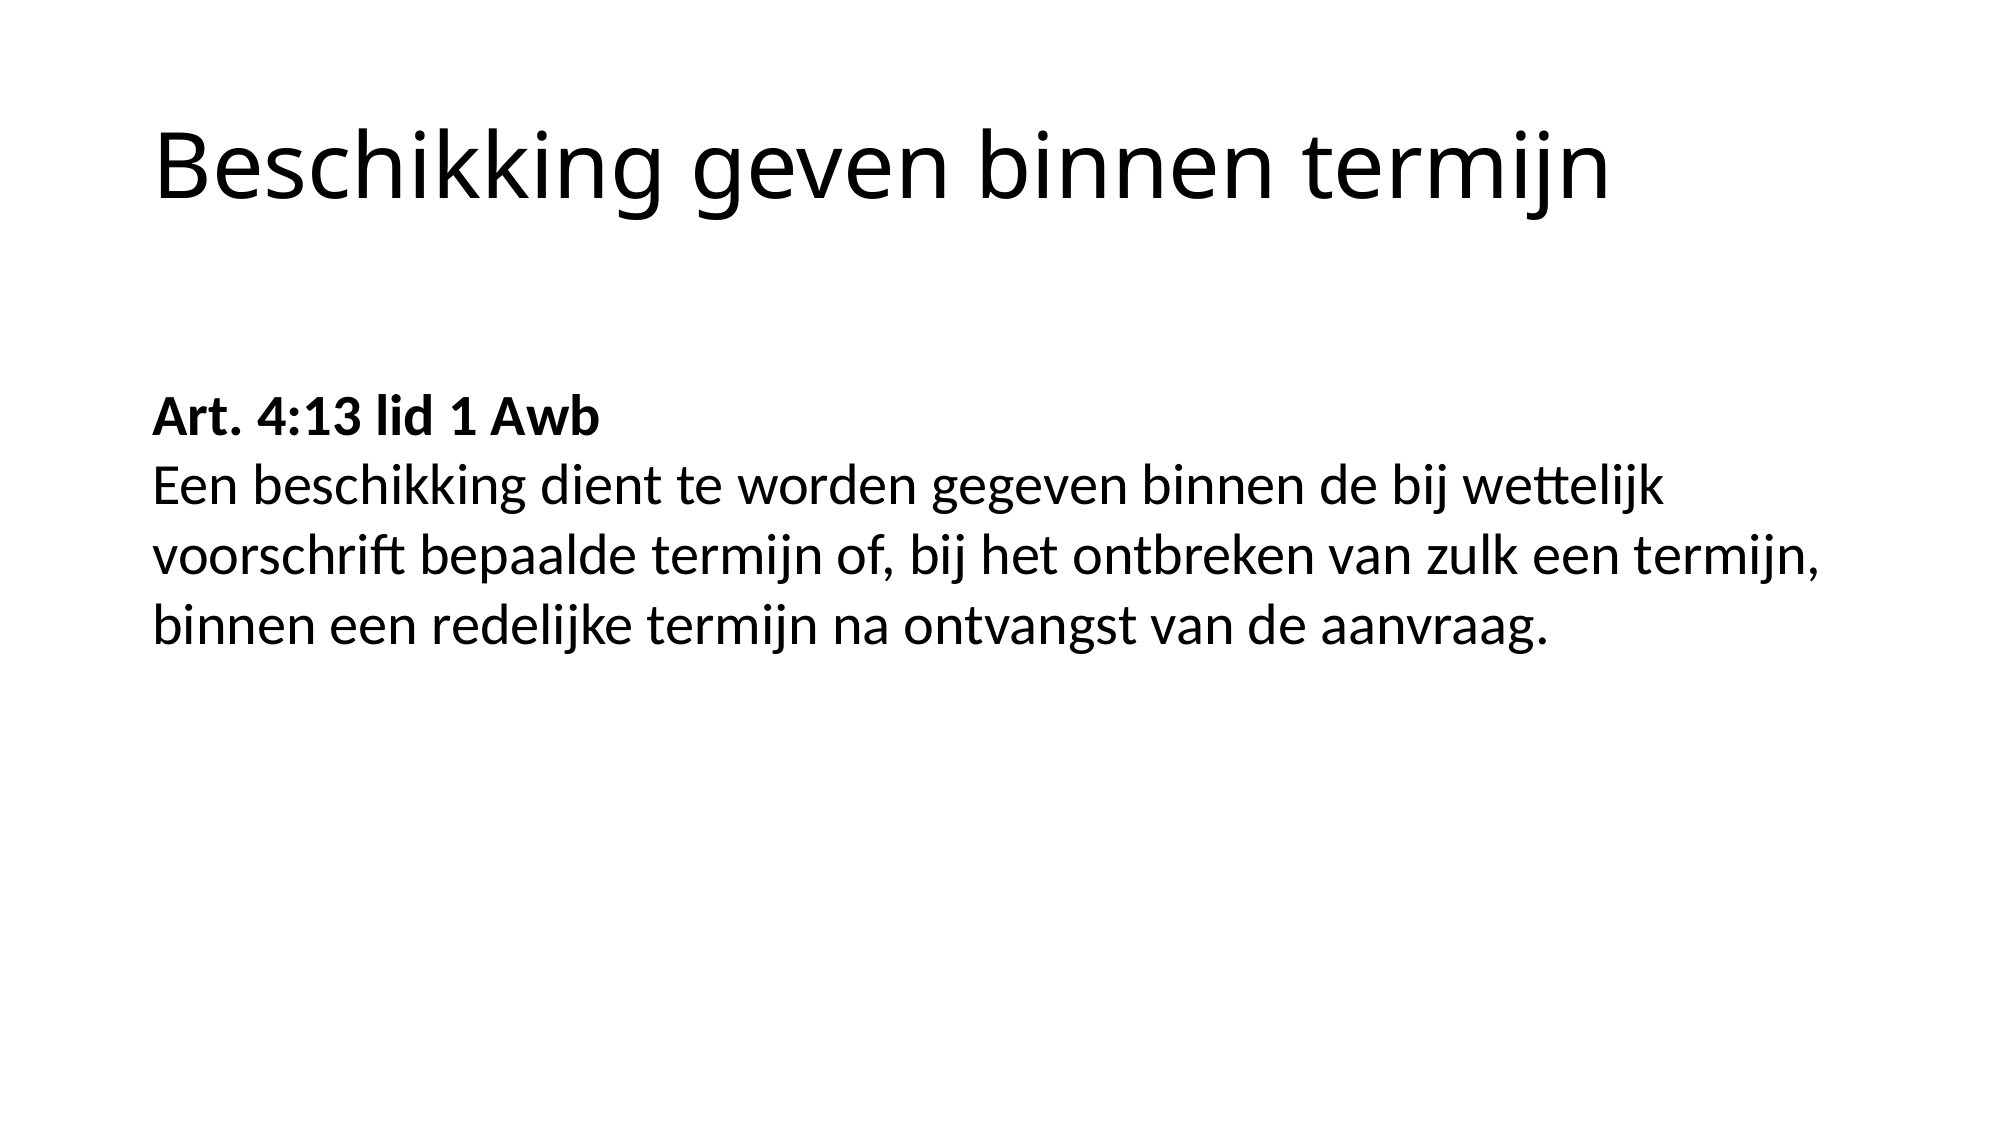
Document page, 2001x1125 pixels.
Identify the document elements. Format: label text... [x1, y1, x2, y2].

list Art. 4:13 lid 1 Awb Een beschikking dient te worden gegeven binnen de bij wettelijk voorschrift bepaalde termijn of, bij het ontbreken van zulk een termijn, binnen een redelijke termijn na ontvangst van de aanvraag. [137, 299, 1863, 1014]
title Beschikking geven binnen termijn [137, 59, 1863, 278]
